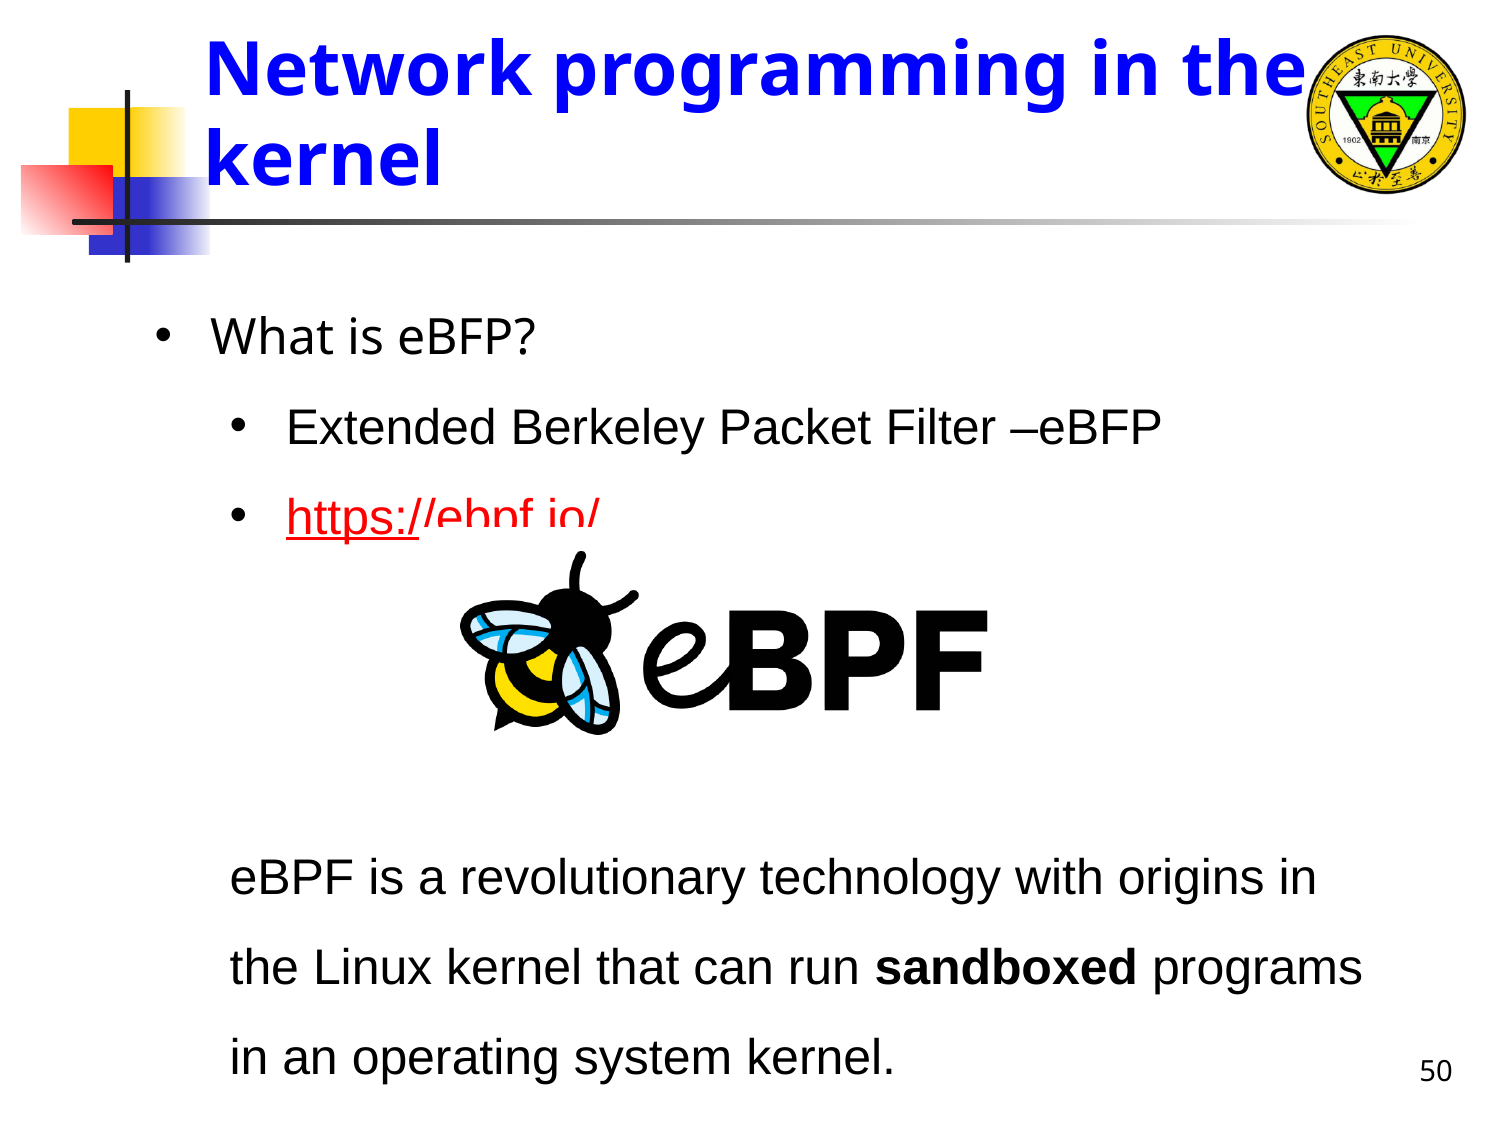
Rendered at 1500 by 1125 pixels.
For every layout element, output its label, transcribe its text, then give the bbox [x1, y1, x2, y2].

text_box What is eBFP? Extended Berkeley Packet Filter –eBFP https://ebpf.io/ eBPF is a revolutionary technology with origins in the Linux kernel that can run sandboxed programs in an operating system kernel. [64, 267, 1399, 1092]
slide_number 50 [1155, 1024, 1468, 1100]
picture [418, 526, 1012, 768]
title Network programming in the kernel [188, 35, 1468, 208]
picture [1304, 32, 1467, 195]
